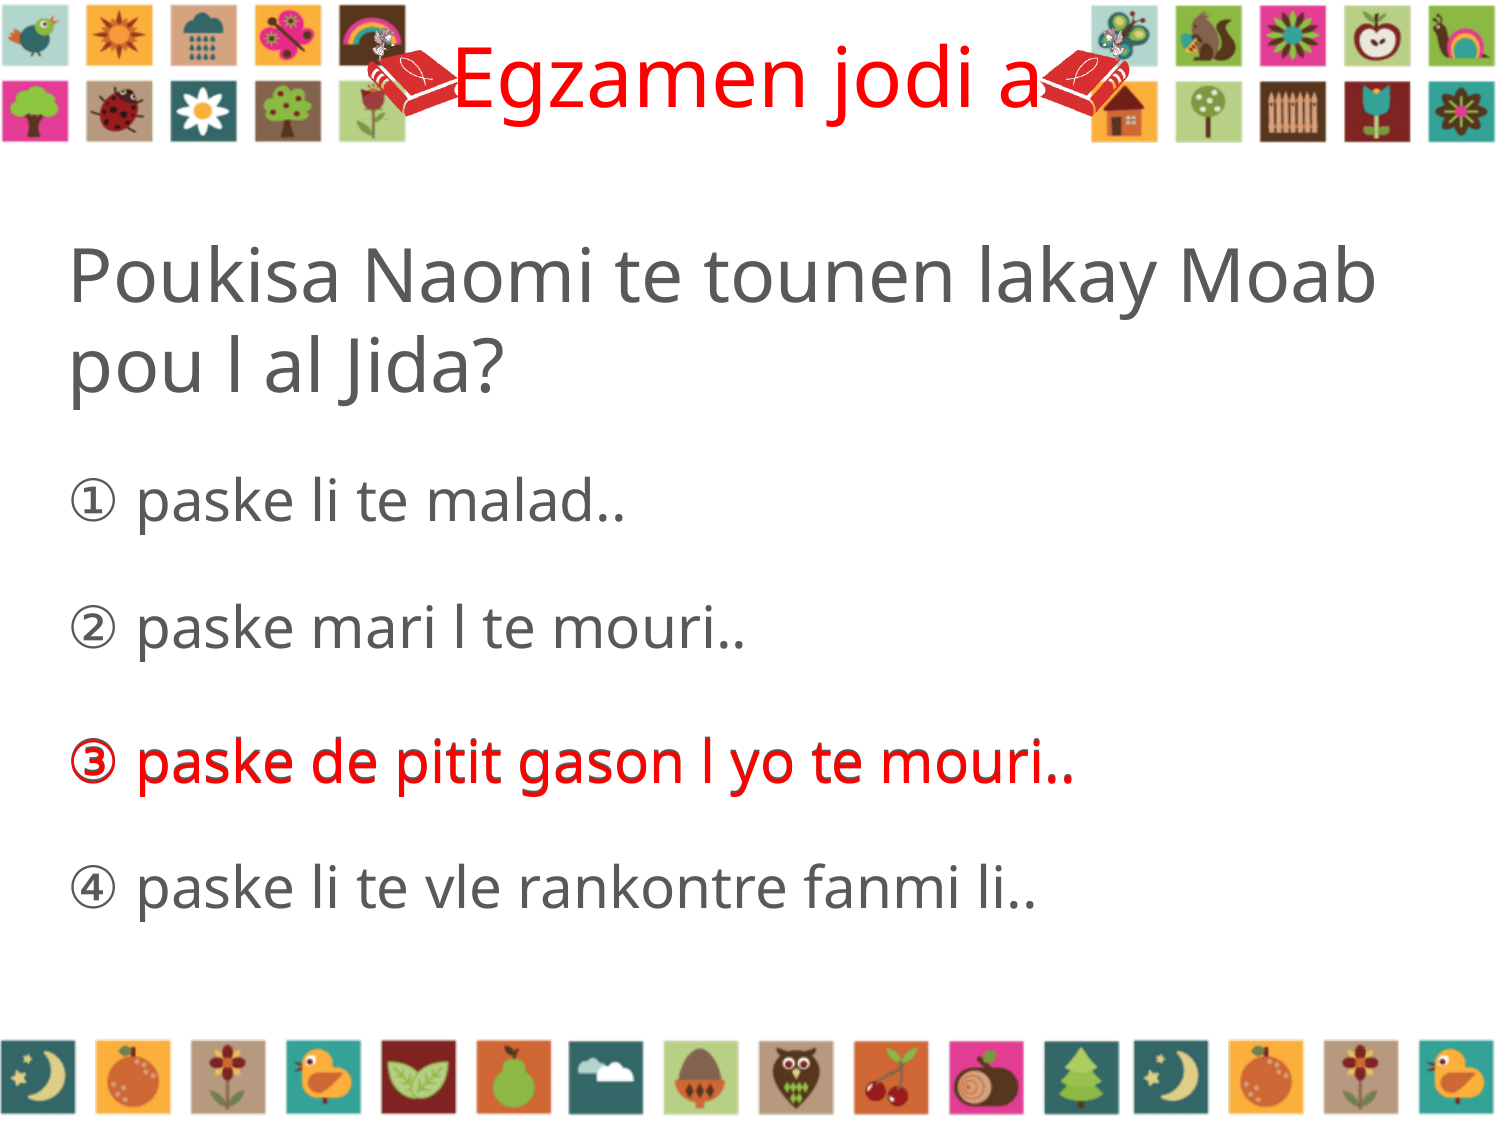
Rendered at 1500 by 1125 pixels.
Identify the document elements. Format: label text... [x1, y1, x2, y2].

text_box Poukisa Naomi te tounen lakay Moab pou l al Jida? [53, 219, 1436, 415]
text_box Egzamen jodi a [425, 16, 1078, 131]
text_box ② paske mari l te mouri.. [53, 582, 1436, 668]
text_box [0, 1028, 1500, 1118]
text_box ④ paske li te vle rankontre fanmi li.. [53, 842, 1483, 928]
text_box ③ paske de pitit gason l yo te mouri.. [53, 718, 1483, 803]
text_box ① paske li te malad.. [53, 456, 1436, 541]
picture [1008, 3, 1500, 150]
picture [0, 3, 492, 150]
